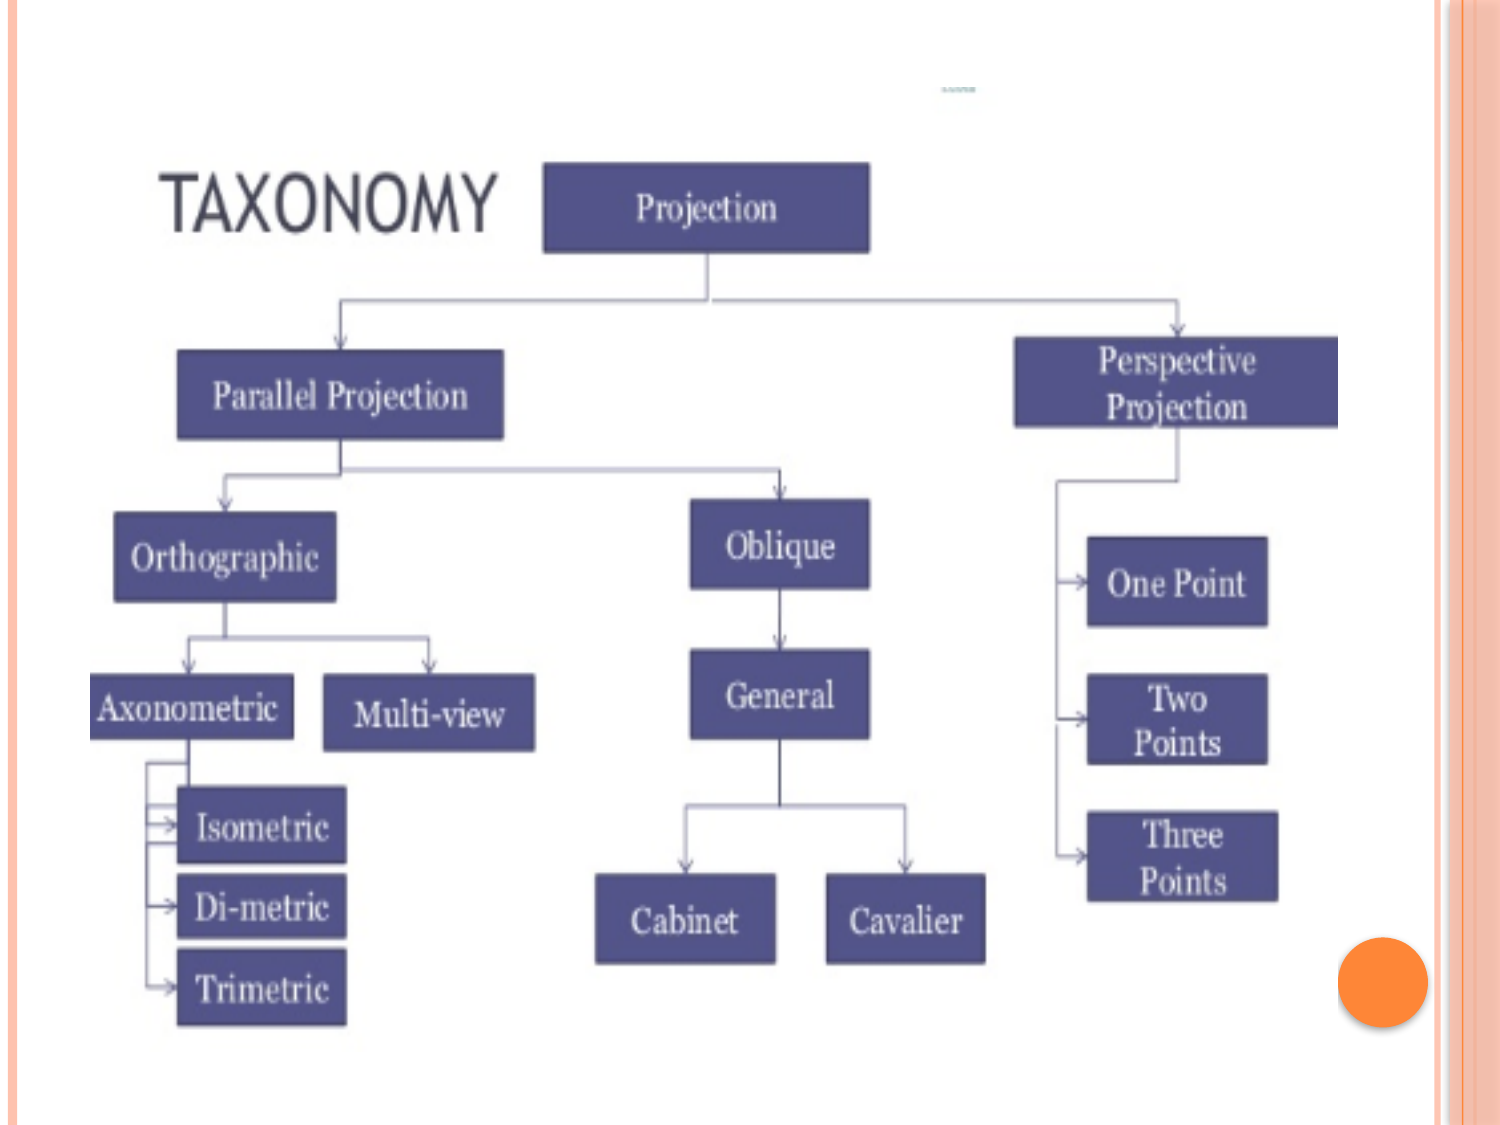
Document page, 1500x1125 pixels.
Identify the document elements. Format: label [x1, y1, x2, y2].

list [89, 86, 1338, 1052]
